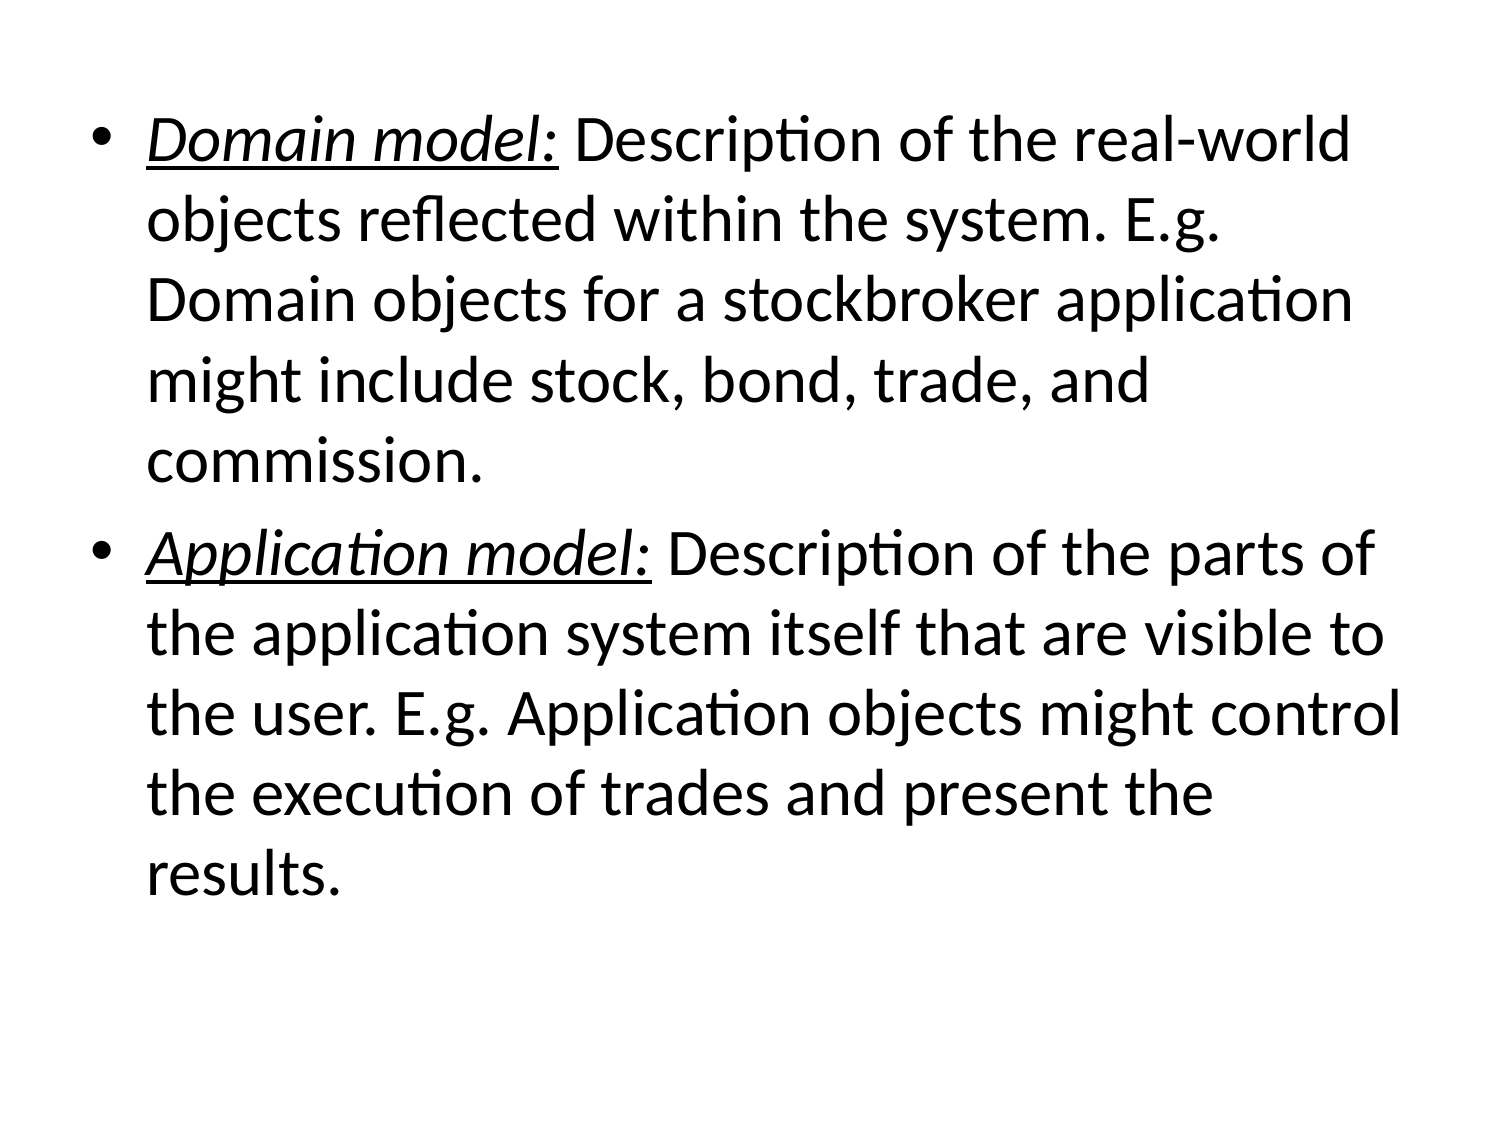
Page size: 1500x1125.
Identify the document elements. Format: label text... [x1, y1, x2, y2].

list Domain model: Description of the real-world objects reflected within the system. E.g. Domain objects for a stockbroker application might include stock, bond, trade, and commission. Application model: Description of the parts of the application system itself that are visible to the user. E.g. Application objects might control the execution of trades and present the results. [75, 87, 1425, 1005]
